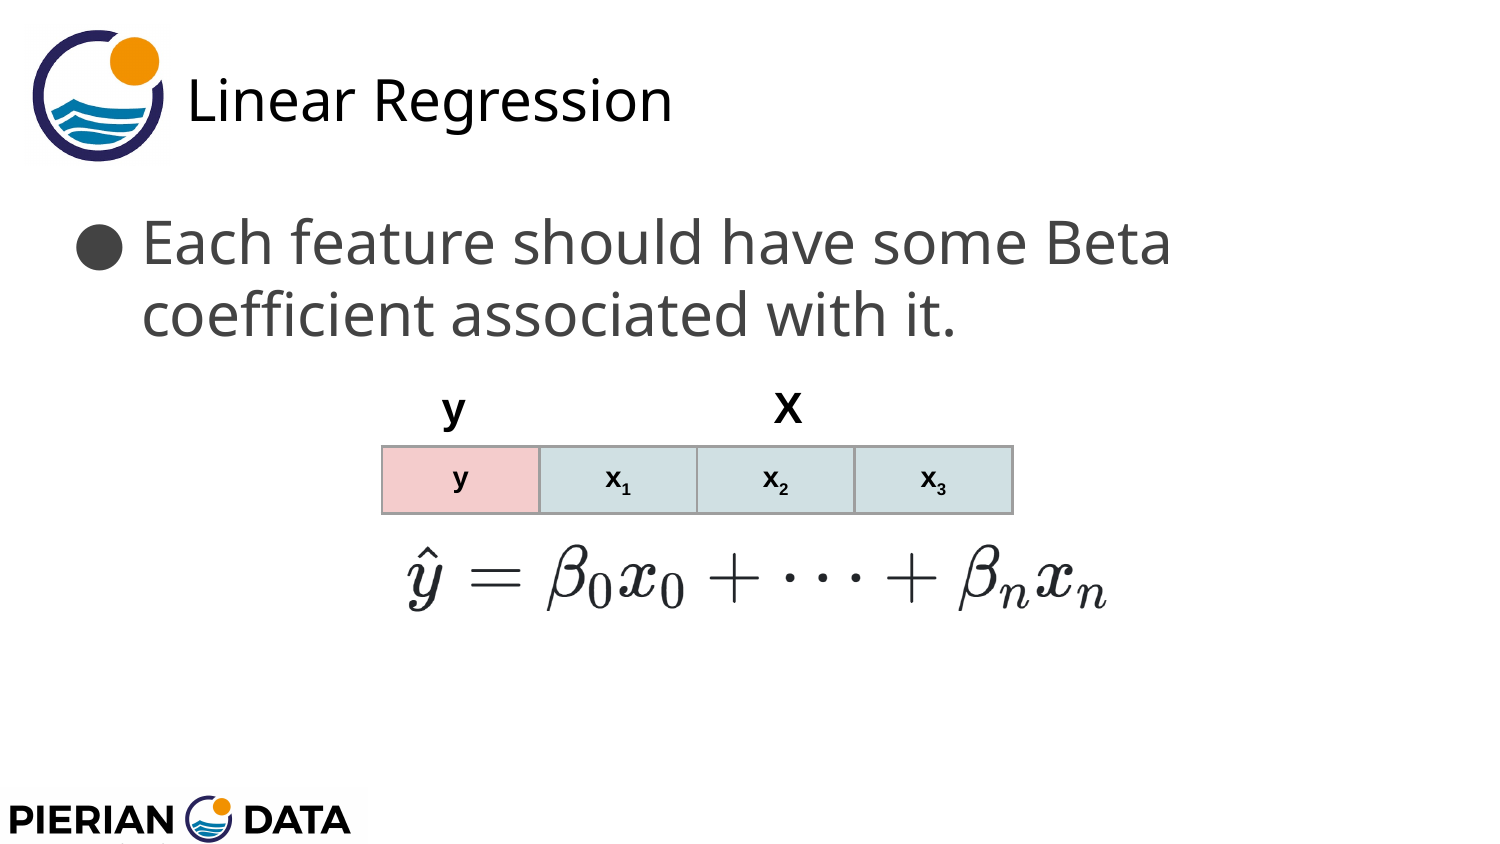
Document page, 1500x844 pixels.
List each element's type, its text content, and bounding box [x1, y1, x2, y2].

table_header x2 [698, 448, 853, 512]
text_box y [381, 364, 526, 439]
picture [24, 24, 172, 167]
picture [0, 787, 368, 844]
title Linear Regression [176, 48, 1449, 143]
table_header x1 [541, 448, 696, 512]
text_box X [716, 364, 860, 439]
table_header y [383, 448, 538, 512]
list Each feature should have some Beta coefficient associated with it. [51, 189, 1476, 750]
picture [394, 529, 1122, 634]
table_header x3 [856, 448, 1011, 512]
